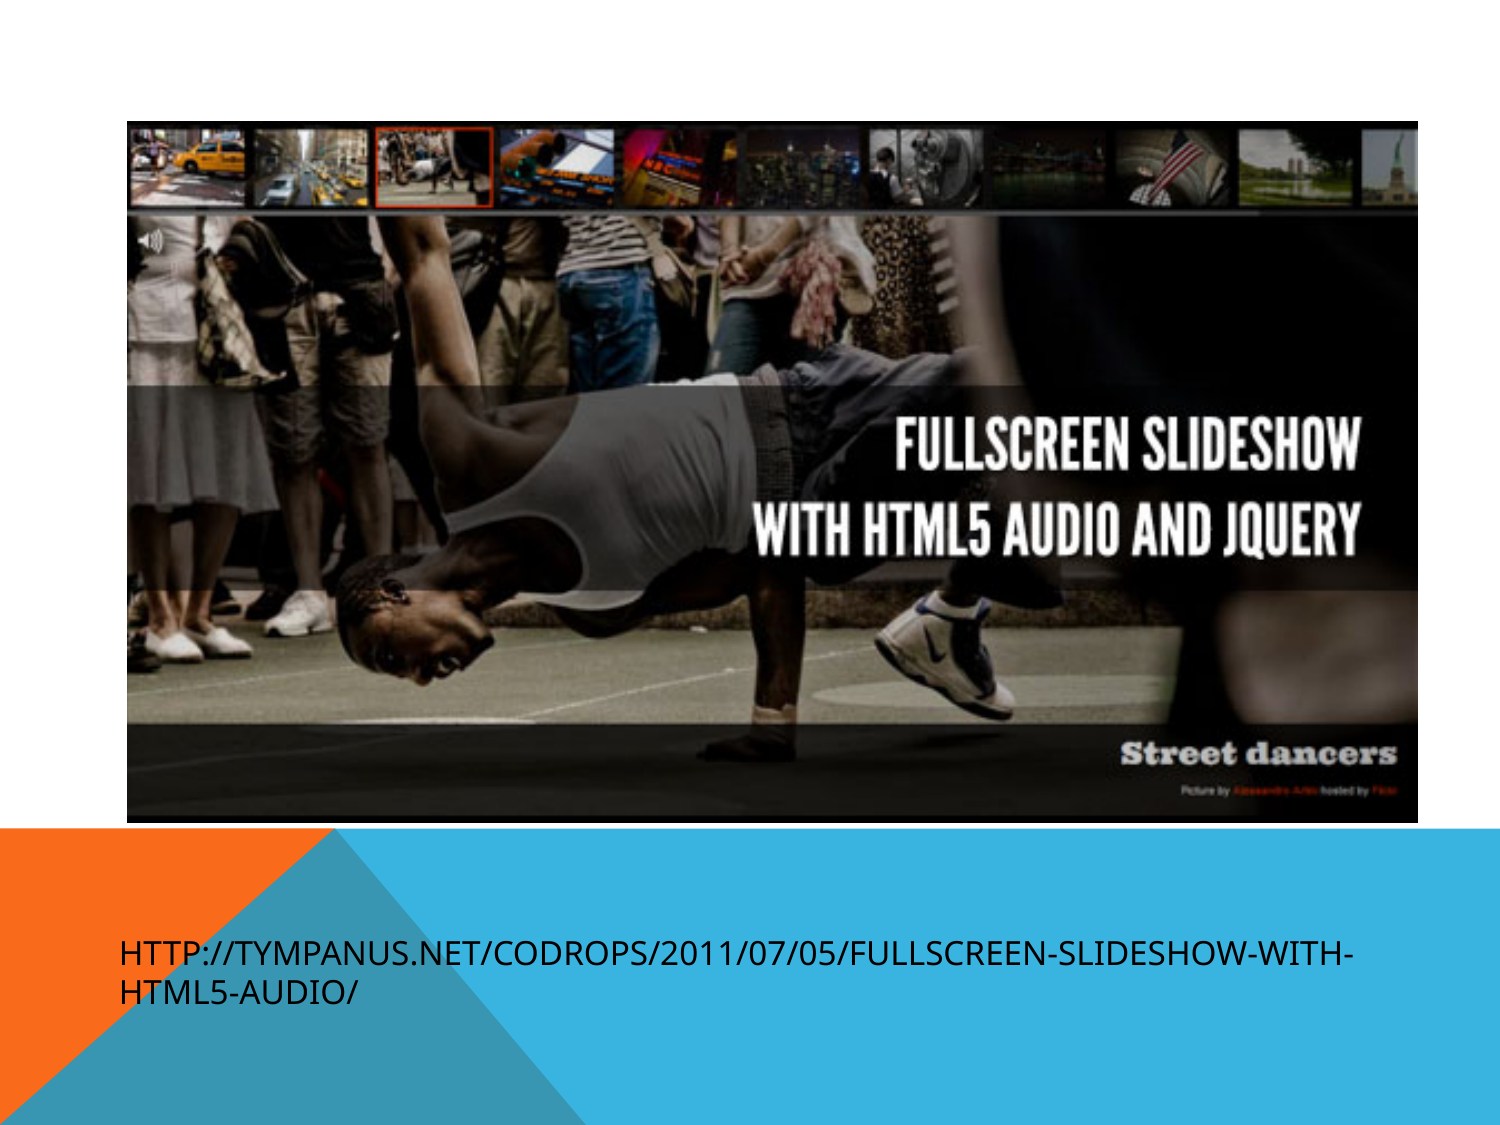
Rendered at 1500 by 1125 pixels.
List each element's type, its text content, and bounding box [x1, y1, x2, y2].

title http://tympanus.net/codrops/2011/07/05/fullscreen-slideshow-with-html5-audio/ [103, 913, 1454, 1030]
picture [126, 121, 1419, 824]
